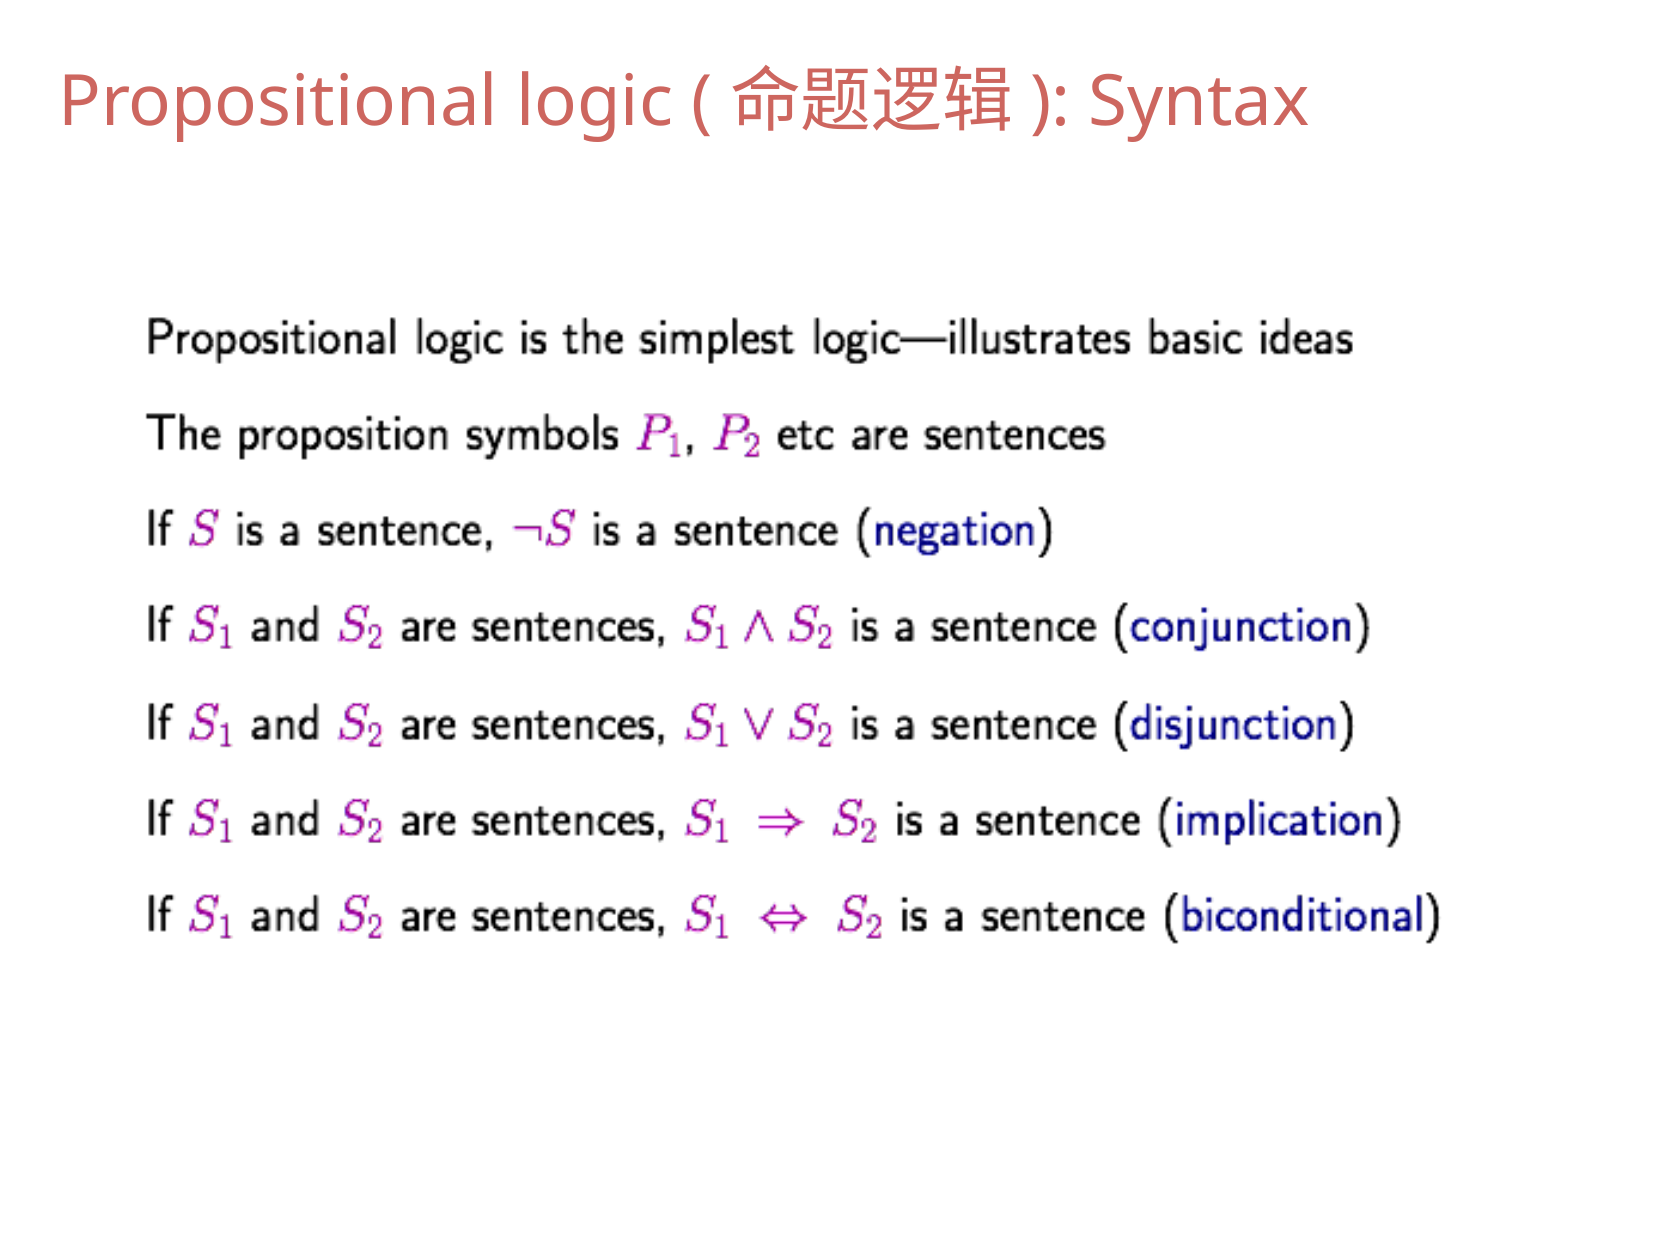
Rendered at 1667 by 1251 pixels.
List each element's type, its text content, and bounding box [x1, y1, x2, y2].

list Propositional logic (命题逻辑): Syntax [51, 47, 1613, 161]
picture [116, 285, 1476, 970]
